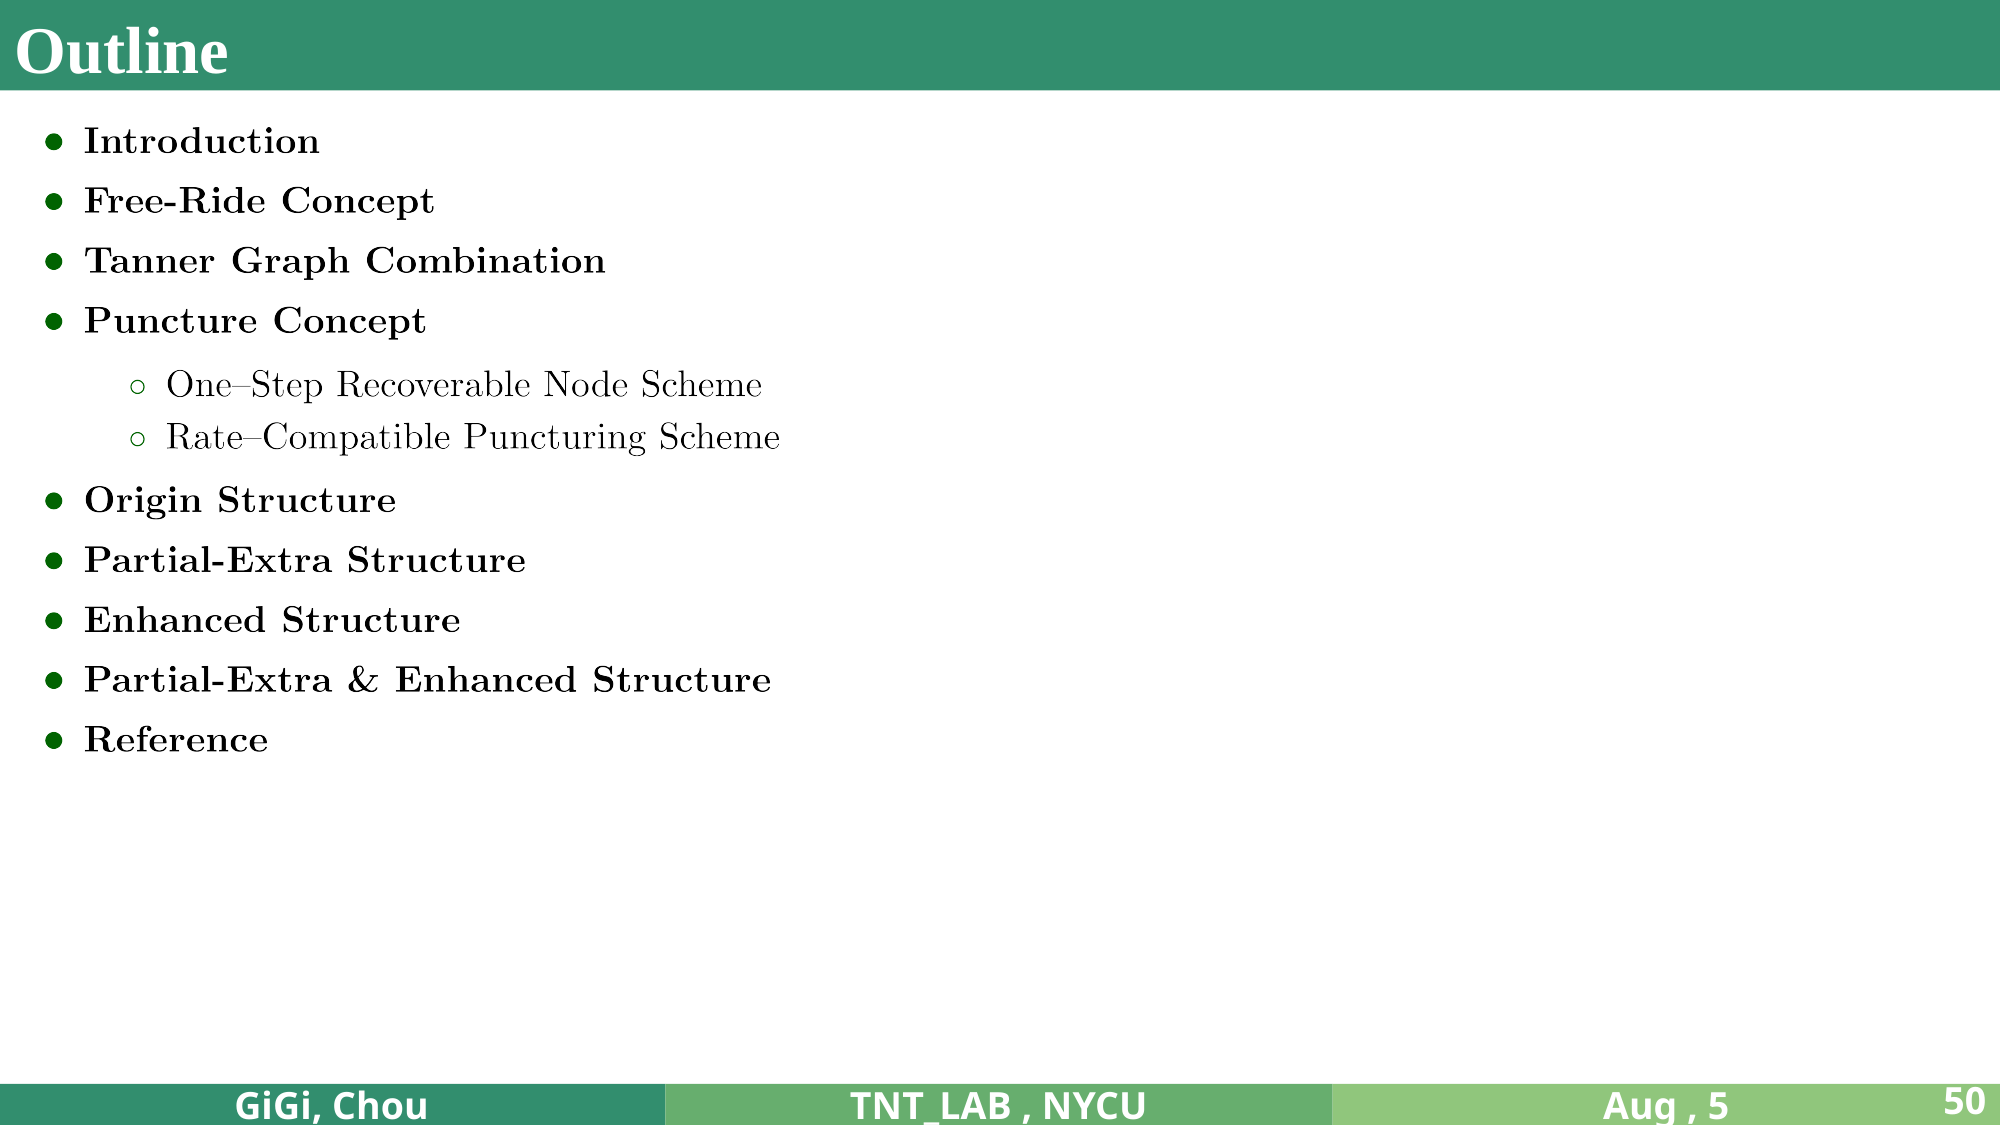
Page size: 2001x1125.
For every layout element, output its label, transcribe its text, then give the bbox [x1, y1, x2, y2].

text_box Outline [0, 0, 1280, 95]
picture [44, 126, 779, 752]
slide_number 50 [1551, 1083, 2000, 1121]
